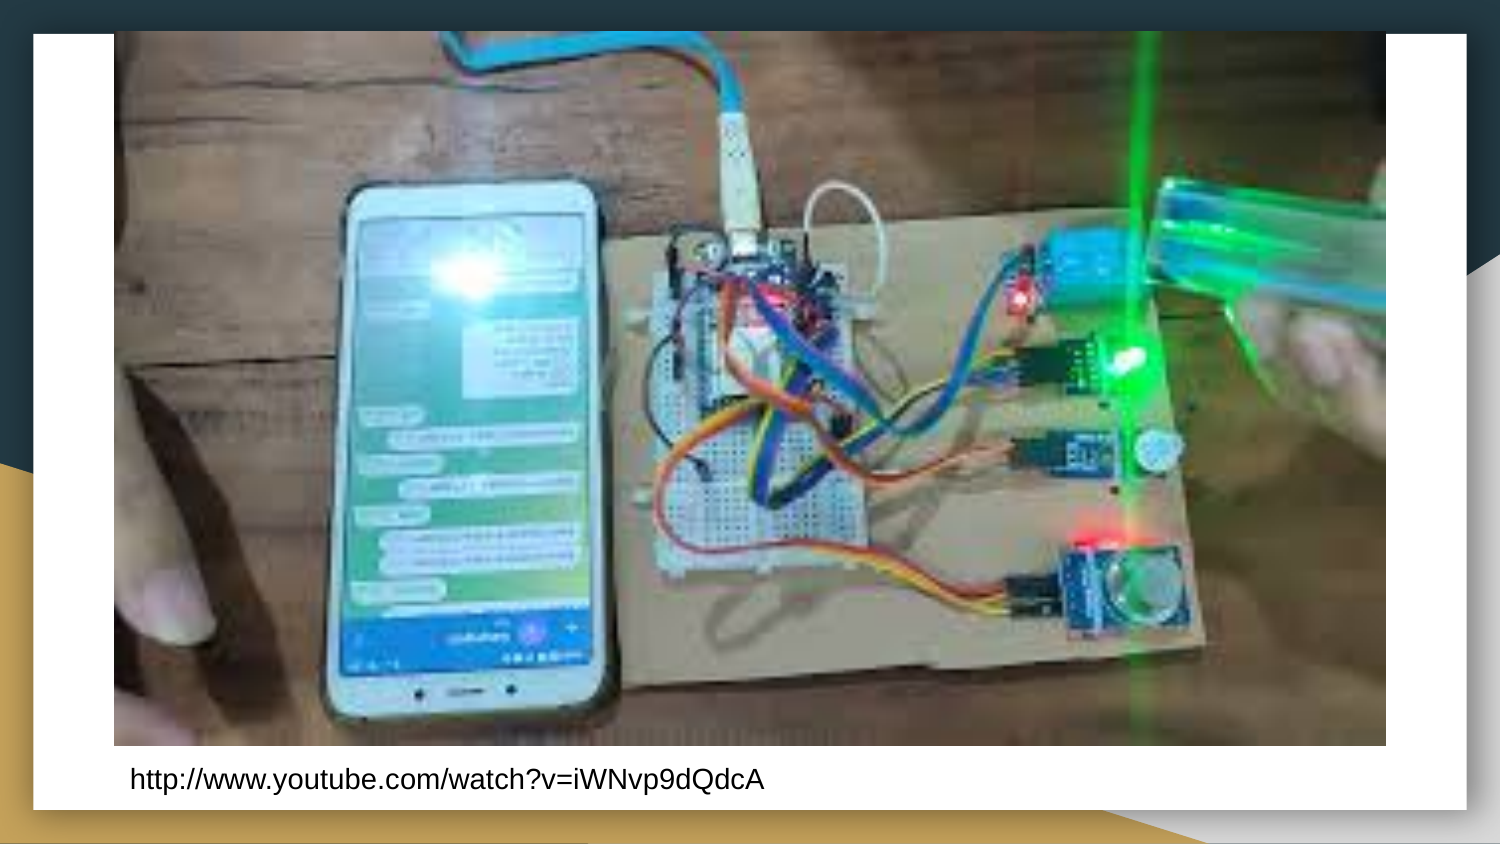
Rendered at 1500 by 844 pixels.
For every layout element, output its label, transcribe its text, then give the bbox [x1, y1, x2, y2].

text_box http://www.youtube.com/watch?v=iWNvp9dQdcA [114, 754, 1386, 811]
picture [114, 31, 1386, 747]
